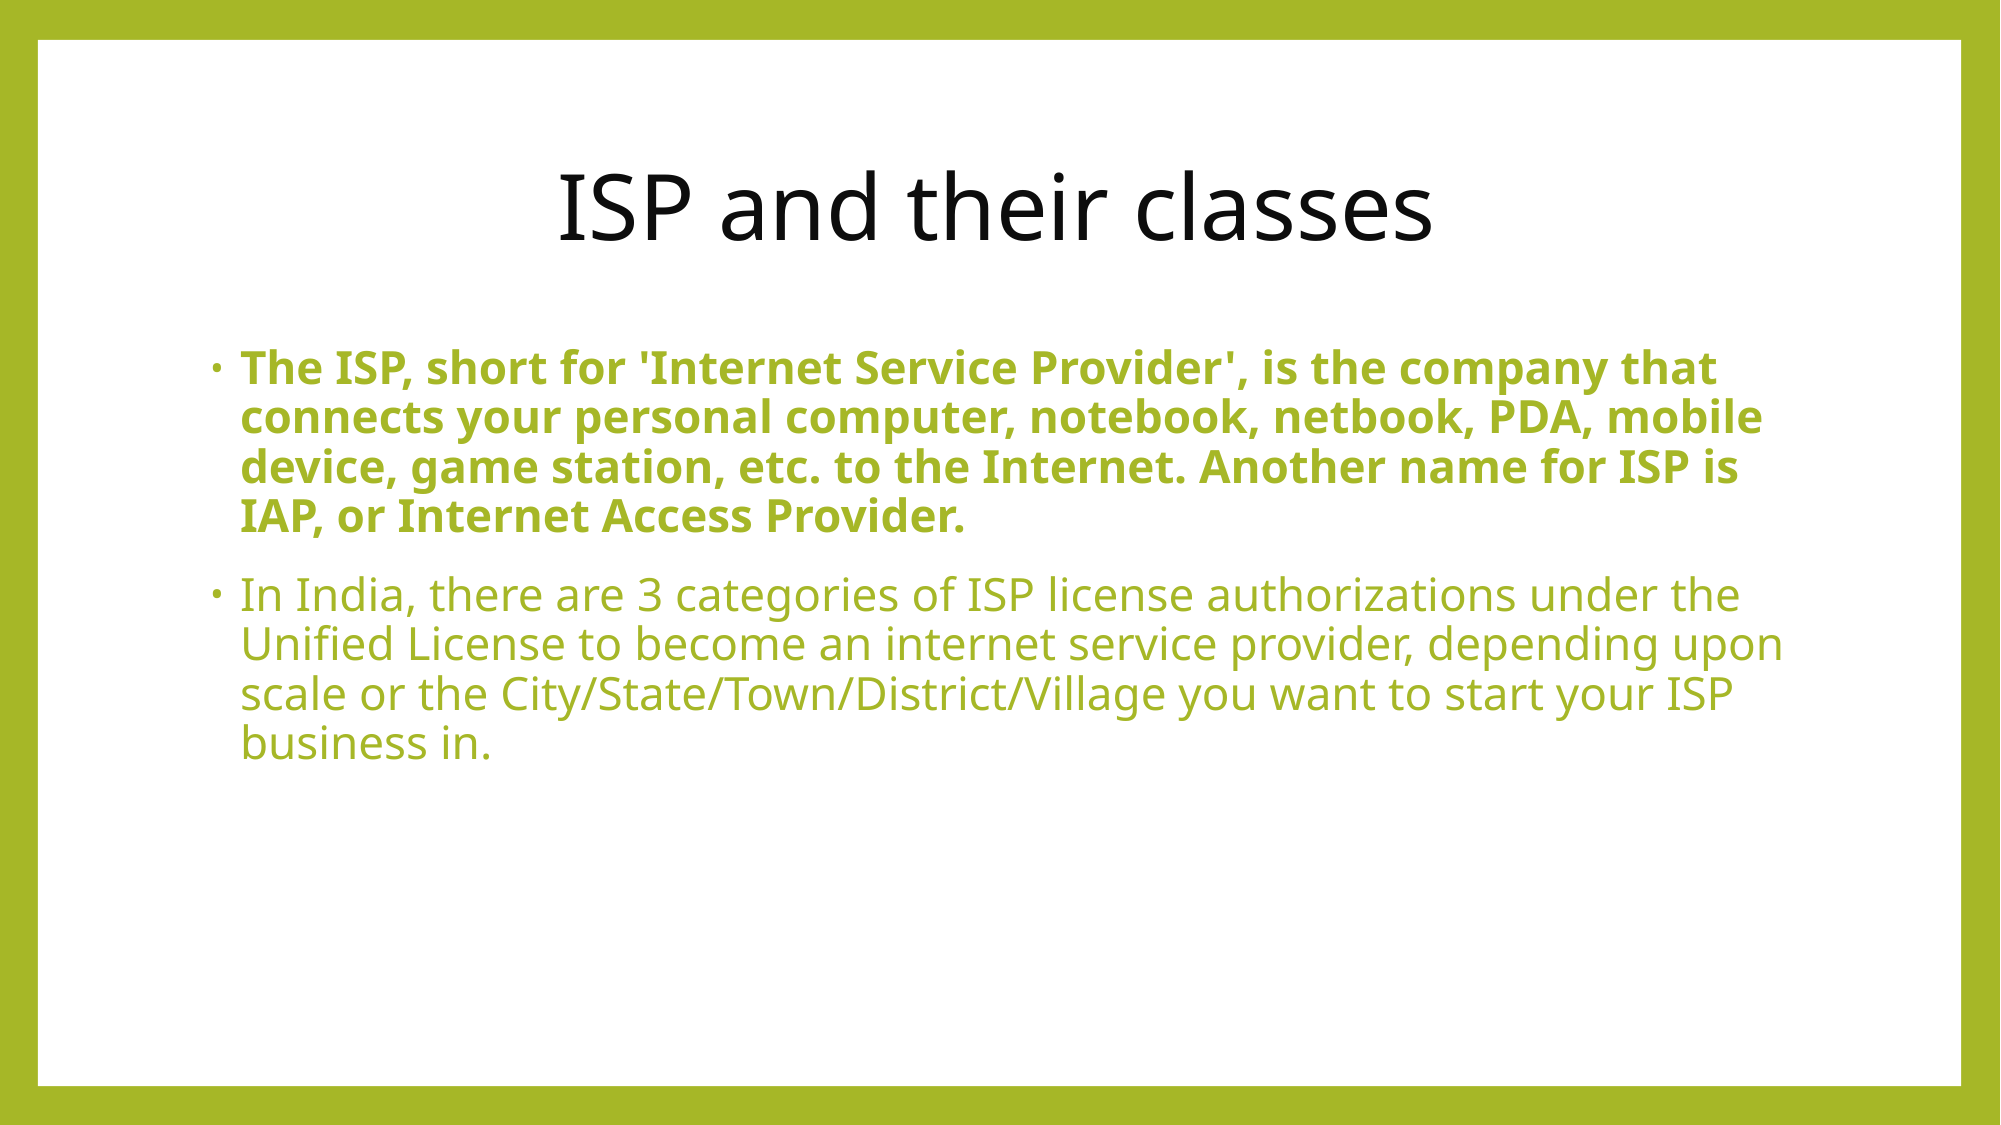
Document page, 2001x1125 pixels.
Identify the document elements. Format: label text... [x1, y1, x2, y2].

title ISP and their classes [187, 99, 1808, 323]
list The ISP, short for 'Internet Service Provider', is the company that connects your personal computer, notebook, netbook, PDA, mobile device, game station, etc. to the Internet. Another name for ISP is IAP, or Internet Access Provider. In India, there are 3 categories of ISP license authorizations under the Unified License to become an internet service provider, depending upon scale or the City/State/Town/District/Village you want to start your ISP business in. [187, 337, 1808, 1000]
